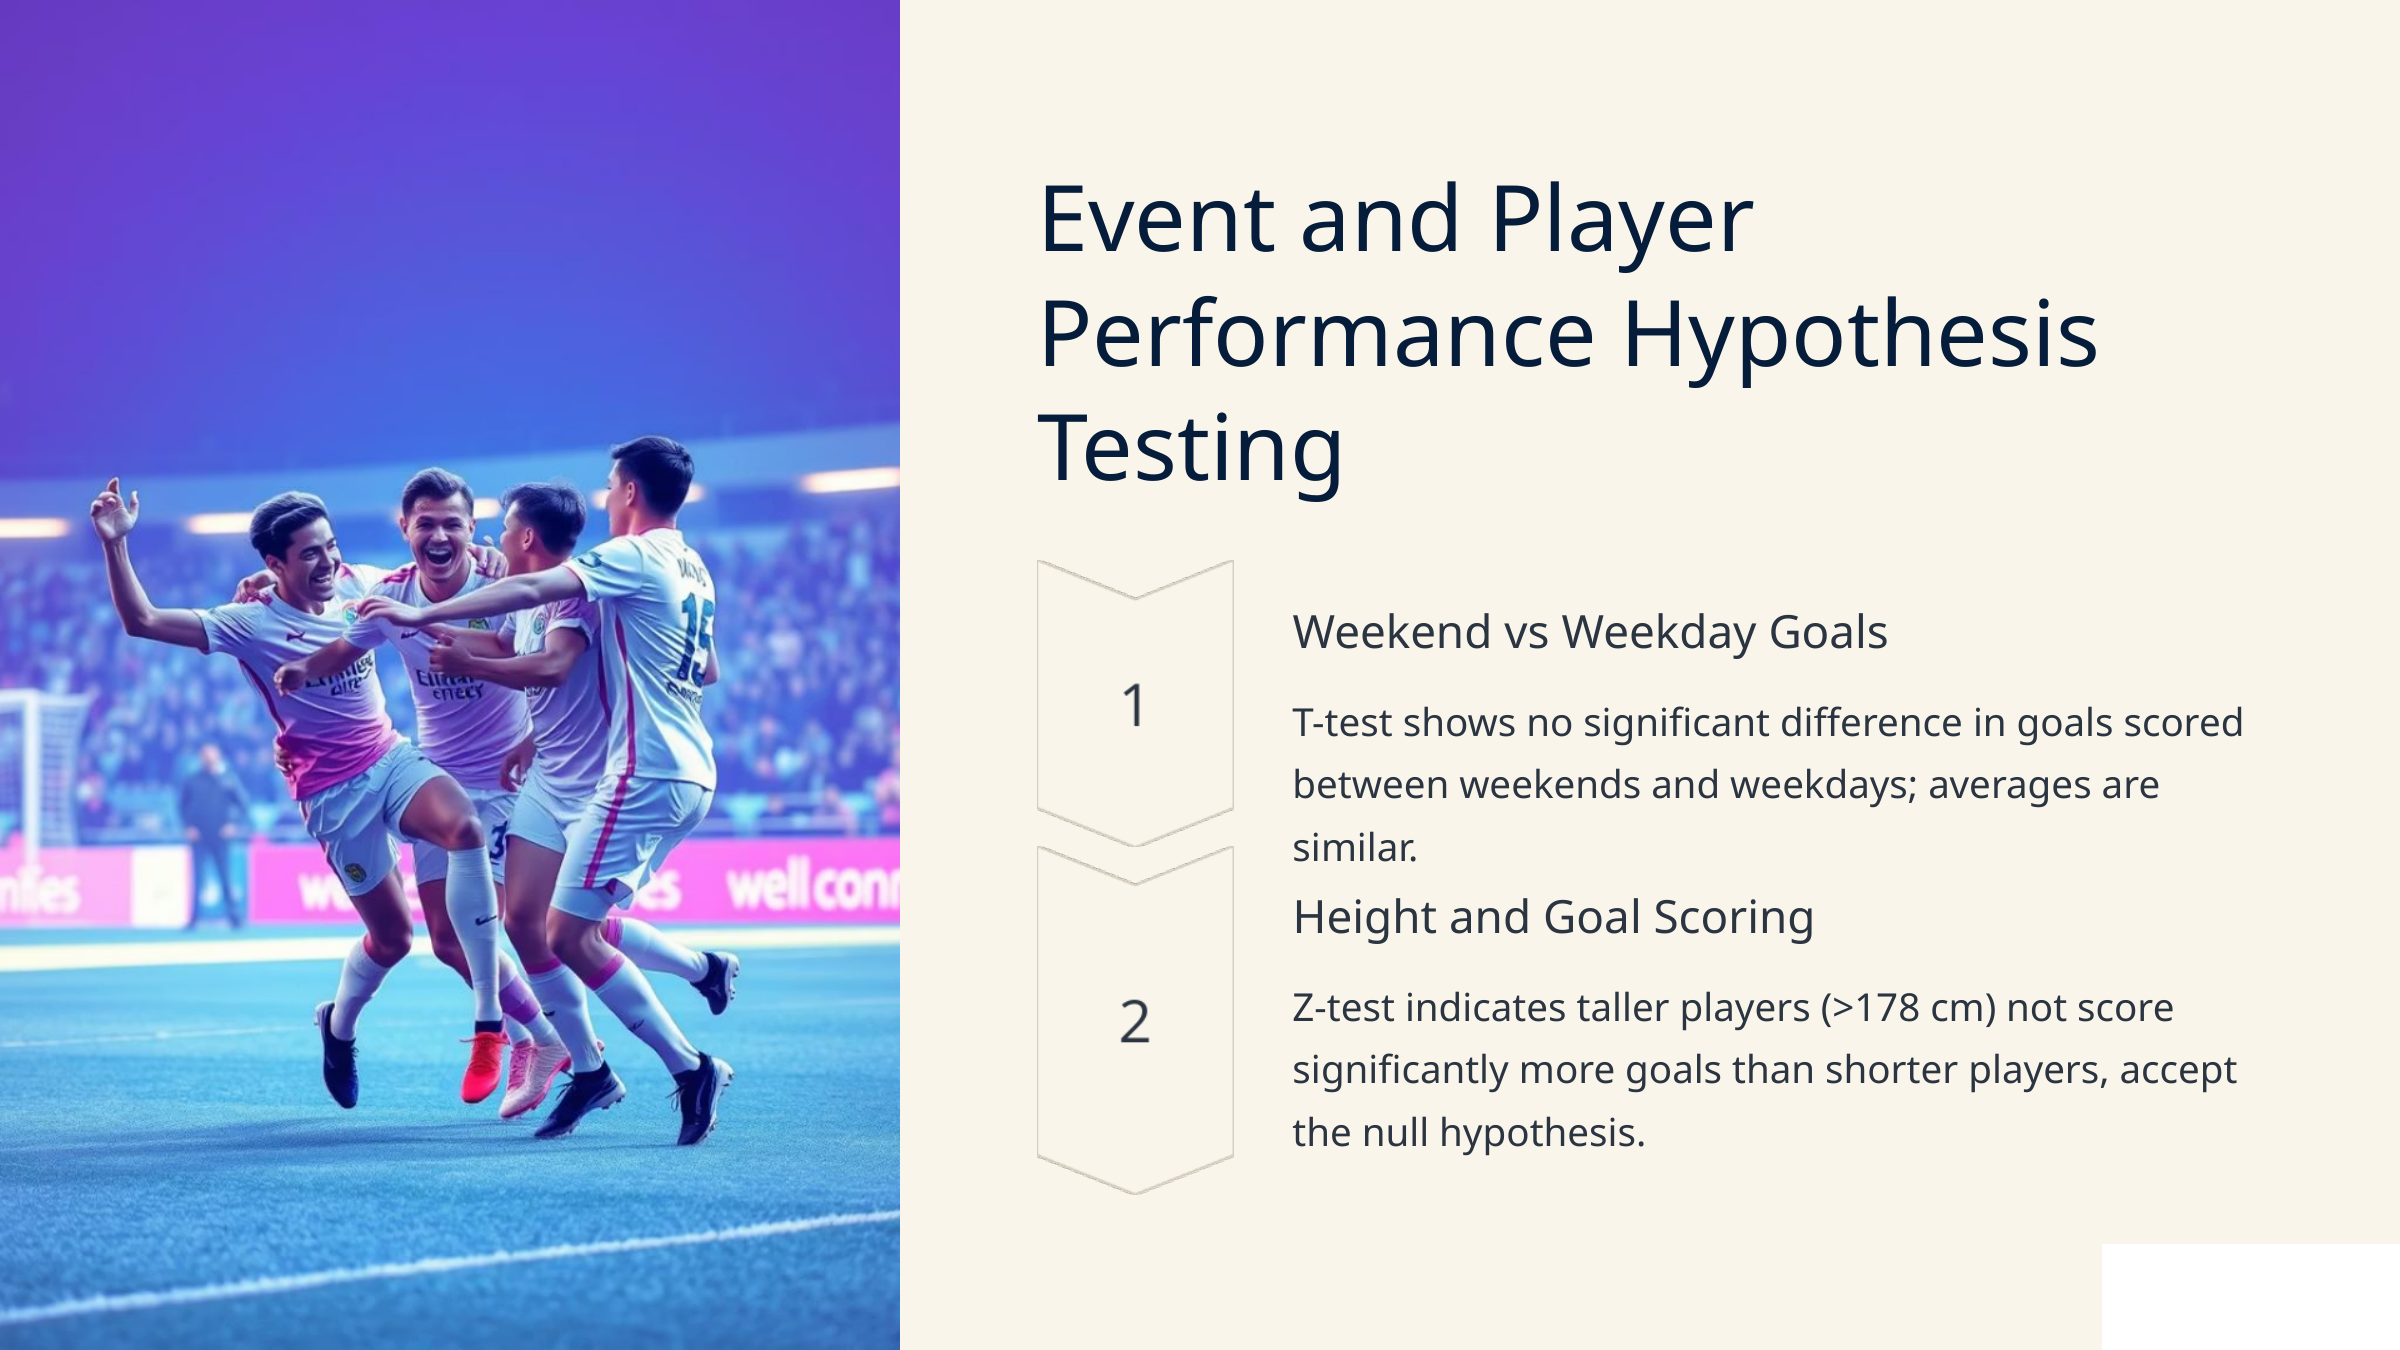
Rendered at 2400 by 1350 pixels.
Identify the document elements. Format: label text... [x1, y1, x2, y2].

text_box Z-test indicates taller players (>178 cm) not score significantly more goals than shorter players, accept the null hypothesis. [1292, 966, 2263, 1156]
picture [0, 0, 900, 1350]
text_box T-test shows no significant difference in goals scored between weekends and weekdays; averages are similar. [1292, 681, 2263, 807]
text_box [2102, 1244, 2400, 1350]
text_box Height and Goal Scoring [1292, 885, 1823, 944]
text_box Event and Player Performance Hypothesis Testing [1037, 155, 2263, 502]
text_box Weekend vs Weekday Goals [1292, 600, 1895, 658]
picture [1037, 560, 1234, 1195]
